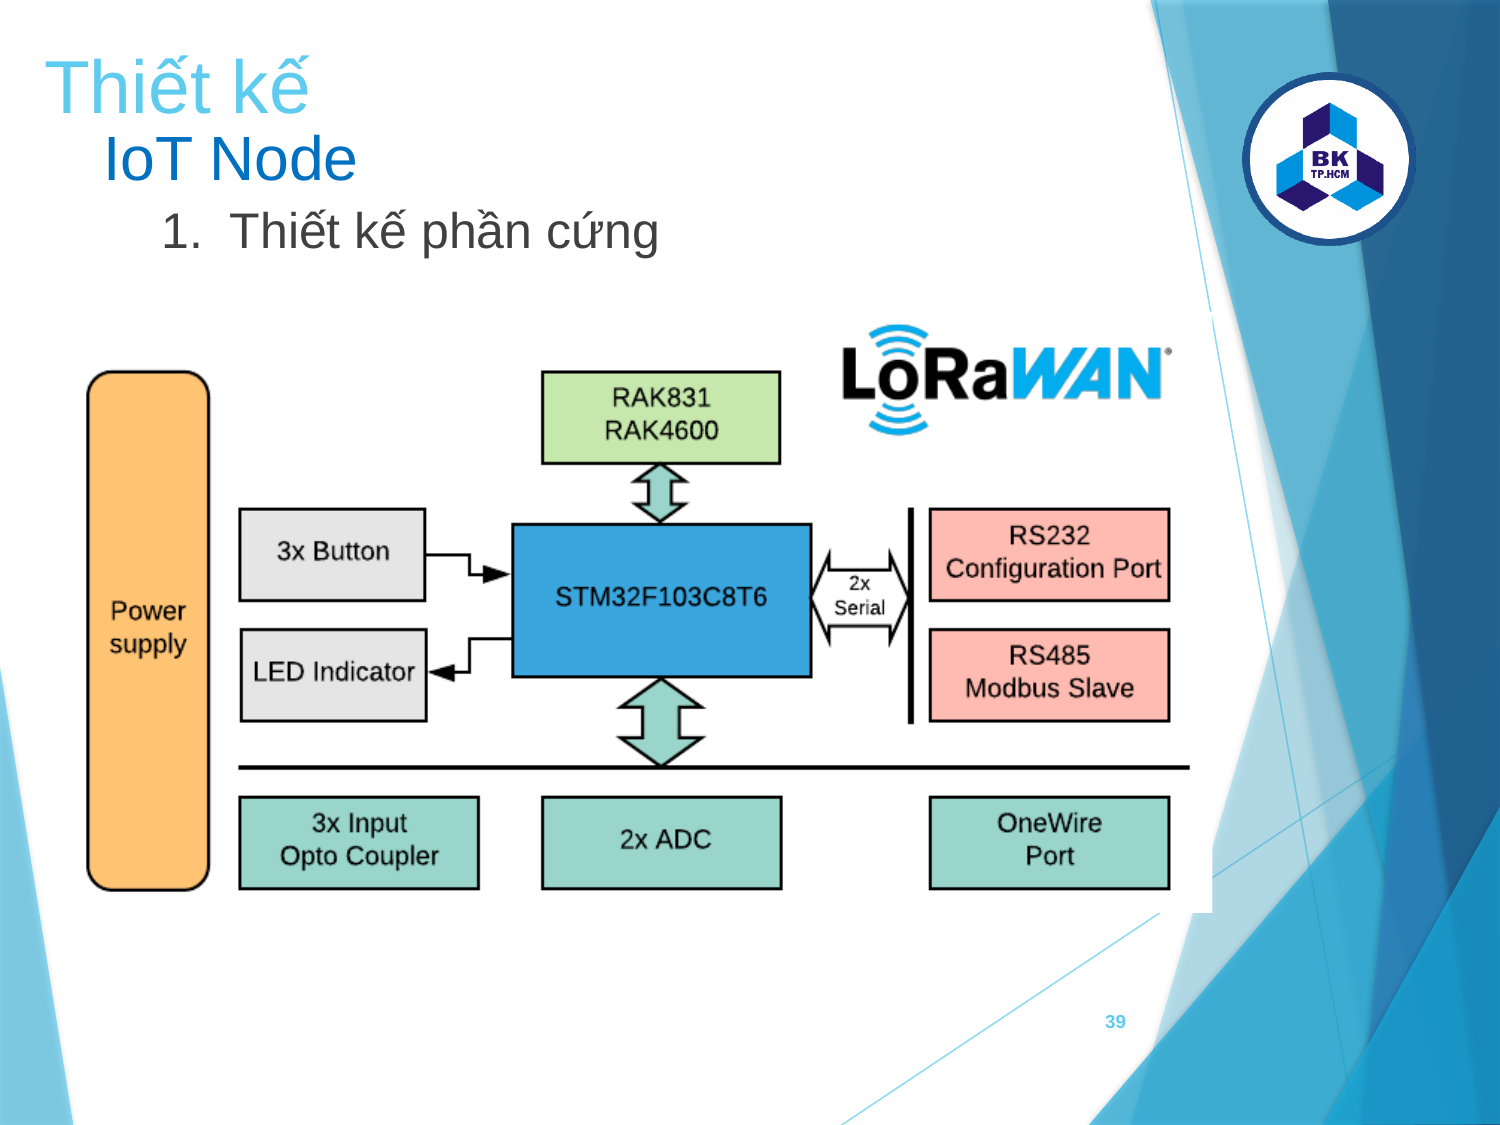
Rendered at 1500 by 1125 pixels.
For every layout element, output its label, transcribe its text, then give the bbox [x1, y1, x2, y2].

text_box Thiết kế [29, 31, 1071, 249]
slide_number 39 [1057, 991, 1142, 1051]
picture [1242, 72, 1416, 246]
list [61, 311, 1213, 913]
text_box IoT Node [88, 110, 1130, 310]
